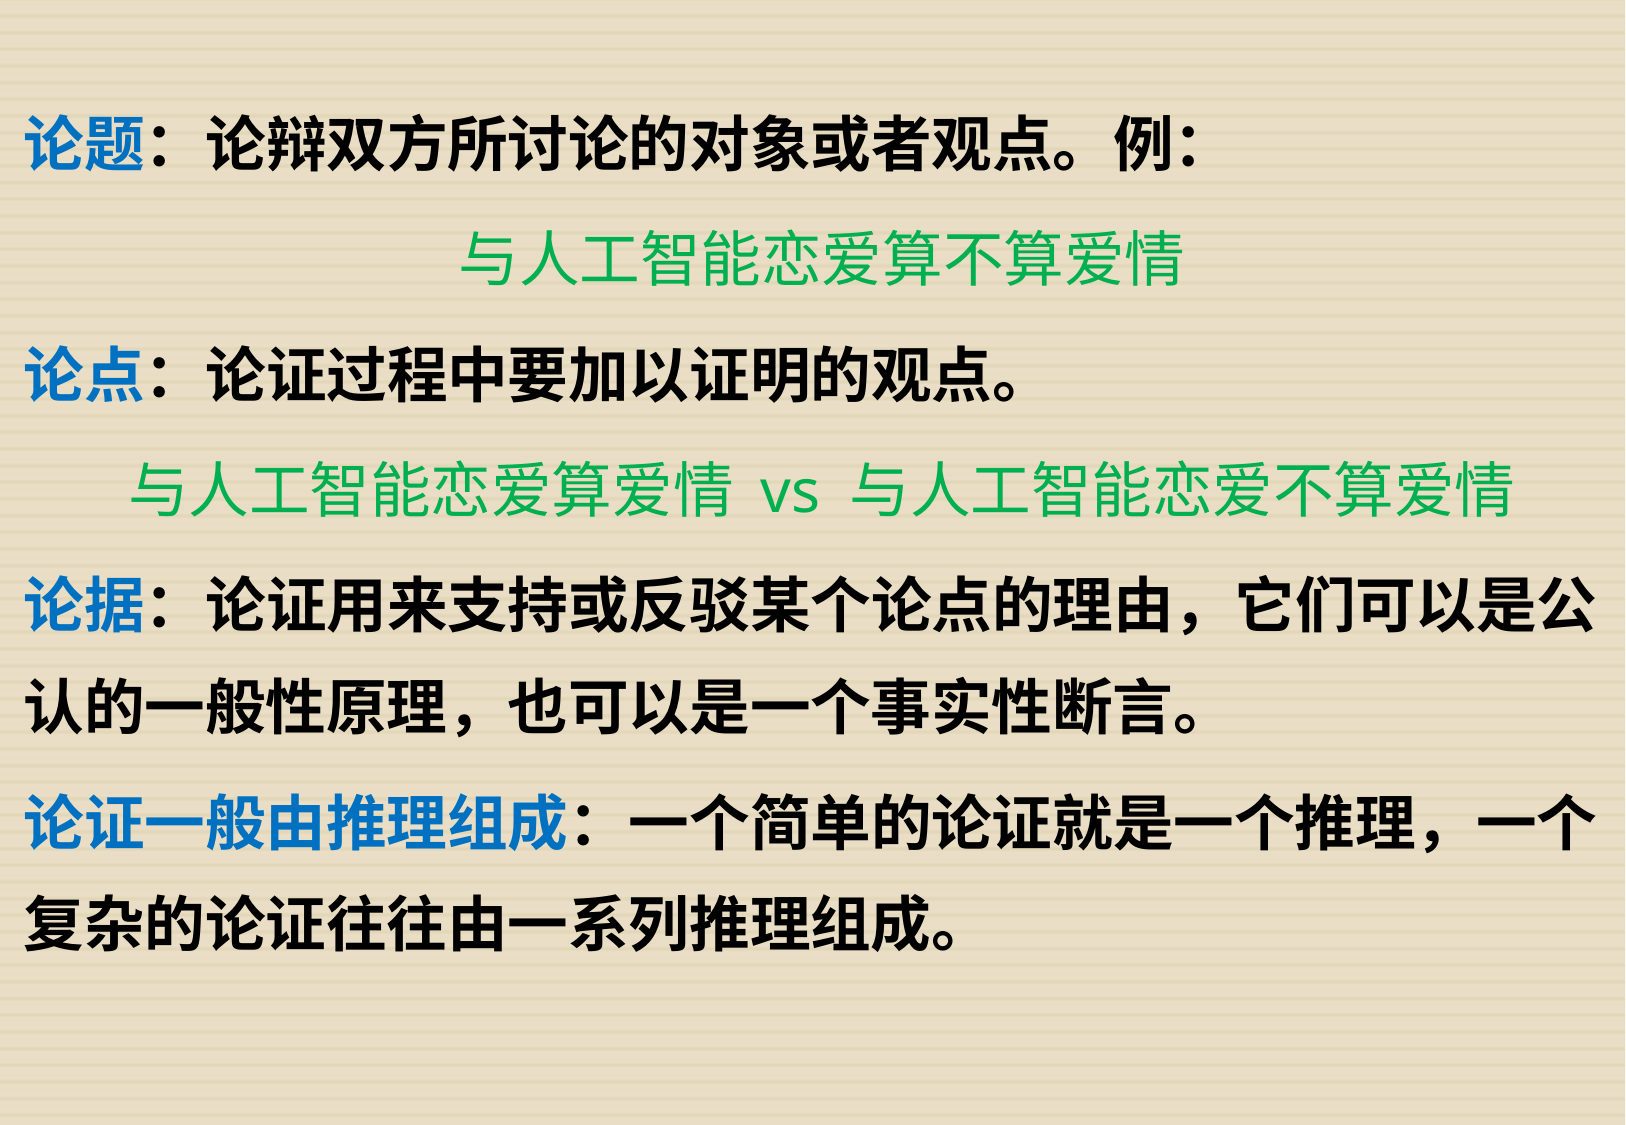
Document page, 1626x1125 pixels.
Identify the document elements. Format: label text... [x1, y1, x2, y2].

text_box [422, 811, 683, 899]
list 论题：论辩双方所讨论的对象或者观点。例： 与人工智能恋爱算不算爱情 论点：论证过程中要加以证明的观点。 与人工智能恋爱算爱情 vs 与人工智能恋爱不算爱情 论据：论证用来支持或反驳某个论点的理由，它们可以是公认的一般性原理，也可以是一个事实性断言。 论证一般由推理组成：一个简单的论证就是一个推理，一个复杂的论证往往由一系列推理组成。 [9, 69, 1625, 1056]
